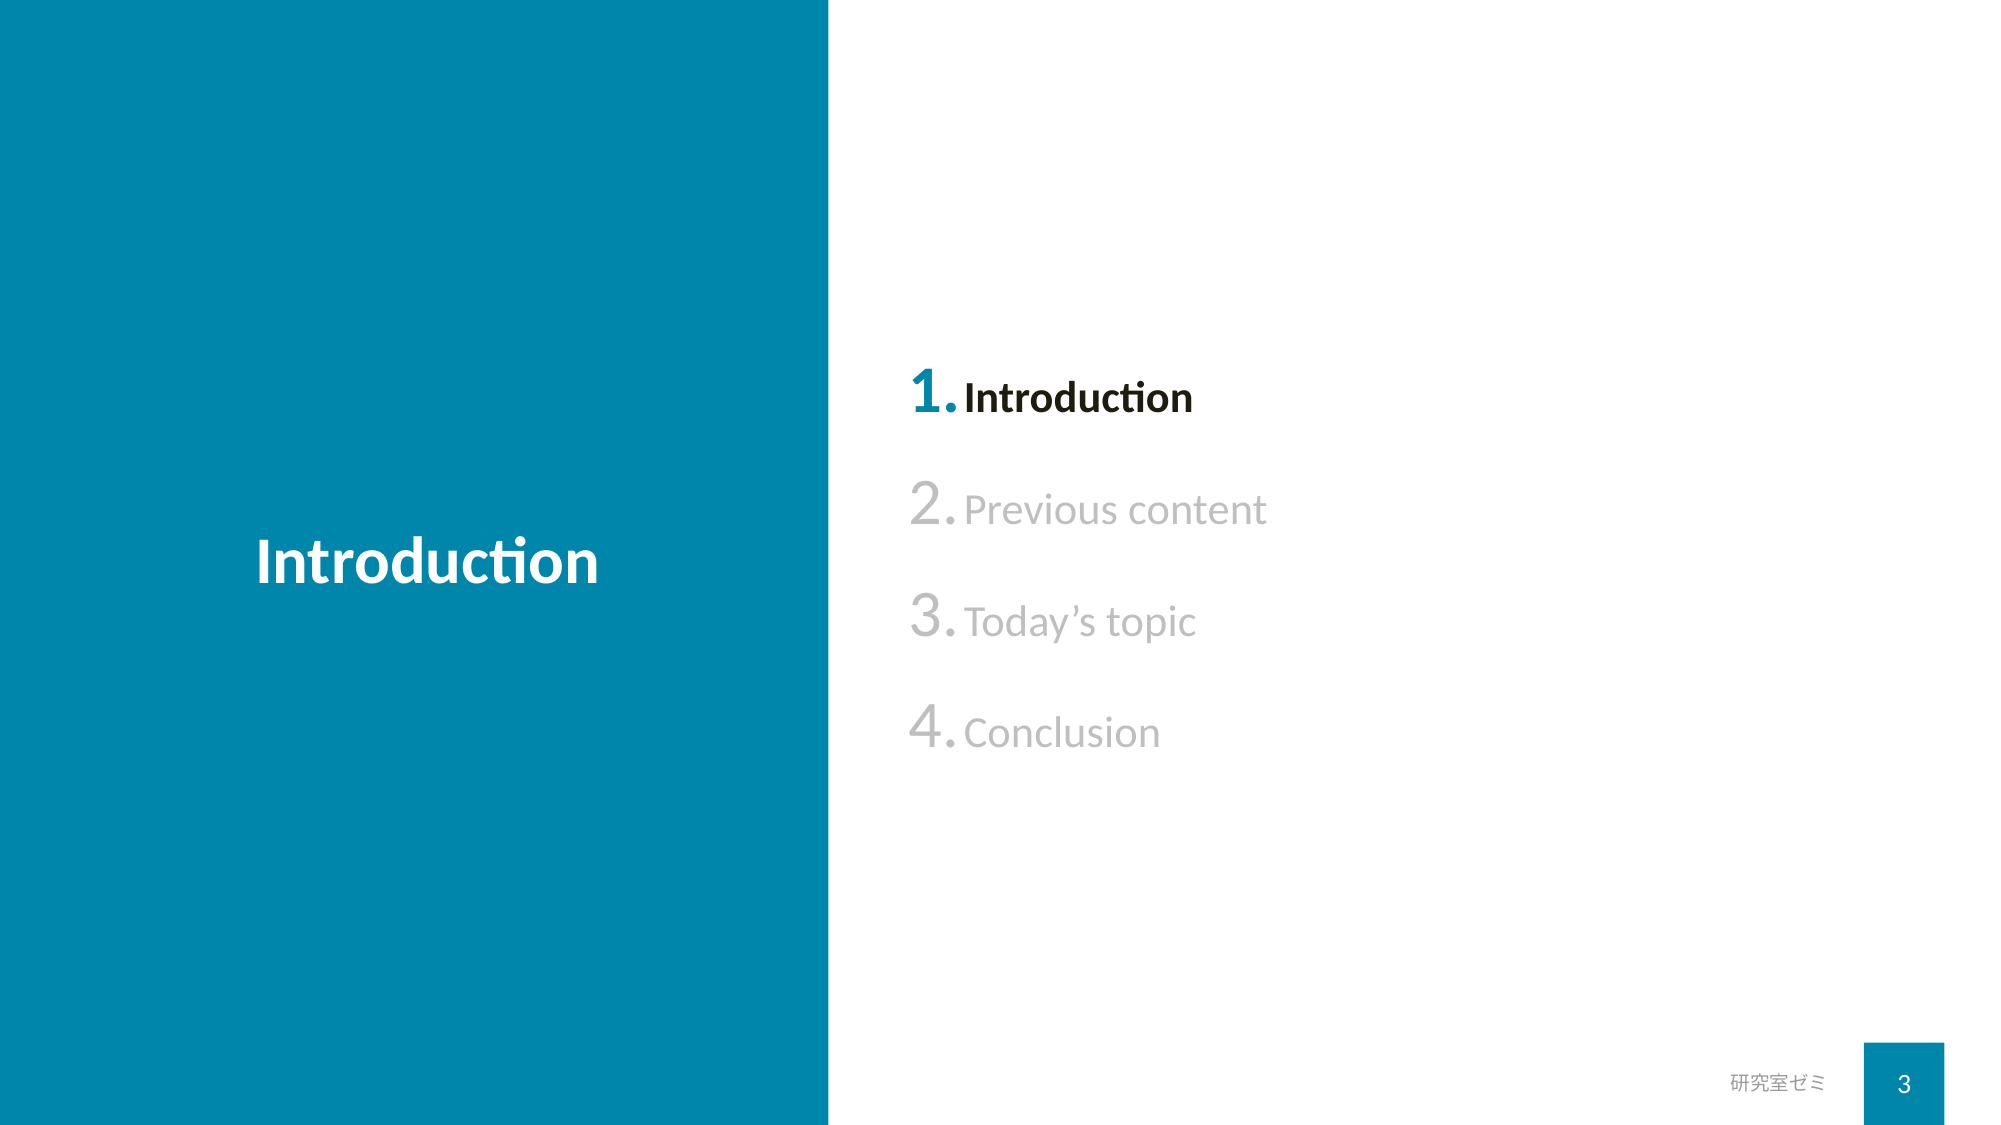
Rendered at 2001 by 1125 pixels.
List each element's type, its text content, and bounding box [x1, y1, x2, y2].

list Introduction Previous content Today’s topic Conclusion [893, 195, 1889, 930]
footer 研究室ゼミ [1168, 1052, 1843, 1113]
title Introduction [93, 224, 762, 901]
slide_number 3 [1863, 1052, 1945, 1113]
